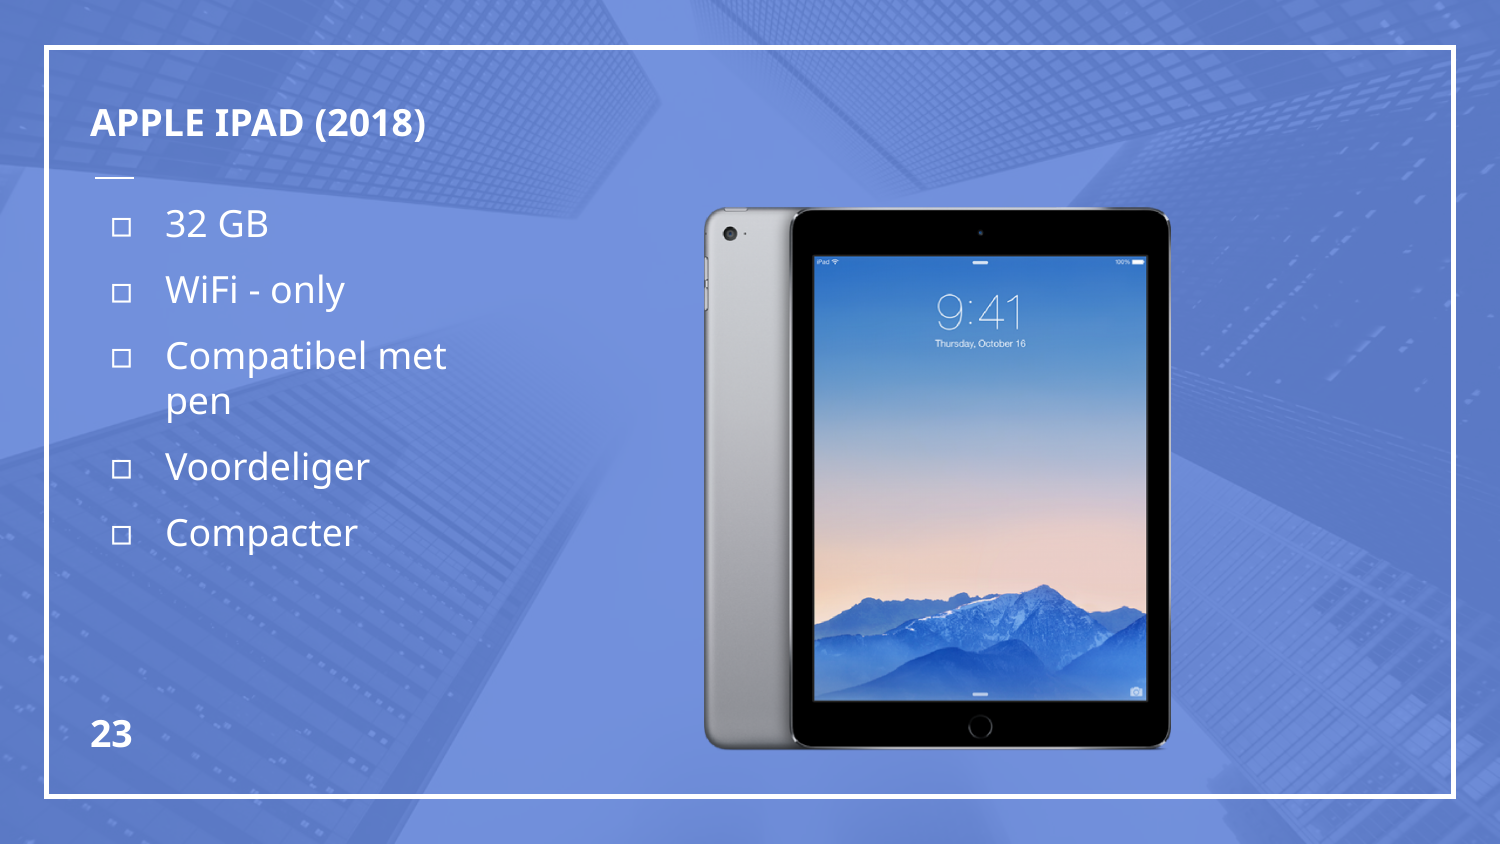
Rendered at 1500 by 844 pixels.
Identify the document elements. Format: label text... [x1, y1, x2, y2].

title APPLE IPAD (2018) [75, 83, 1389, 218]
list 32 GB WiFi - only Compatibel met pen Voordeliger Compacter [75, 185, 483, 621]
slide_number 23 [75, 687, 165, 777]
picture [660, 202, 1214, 756]
